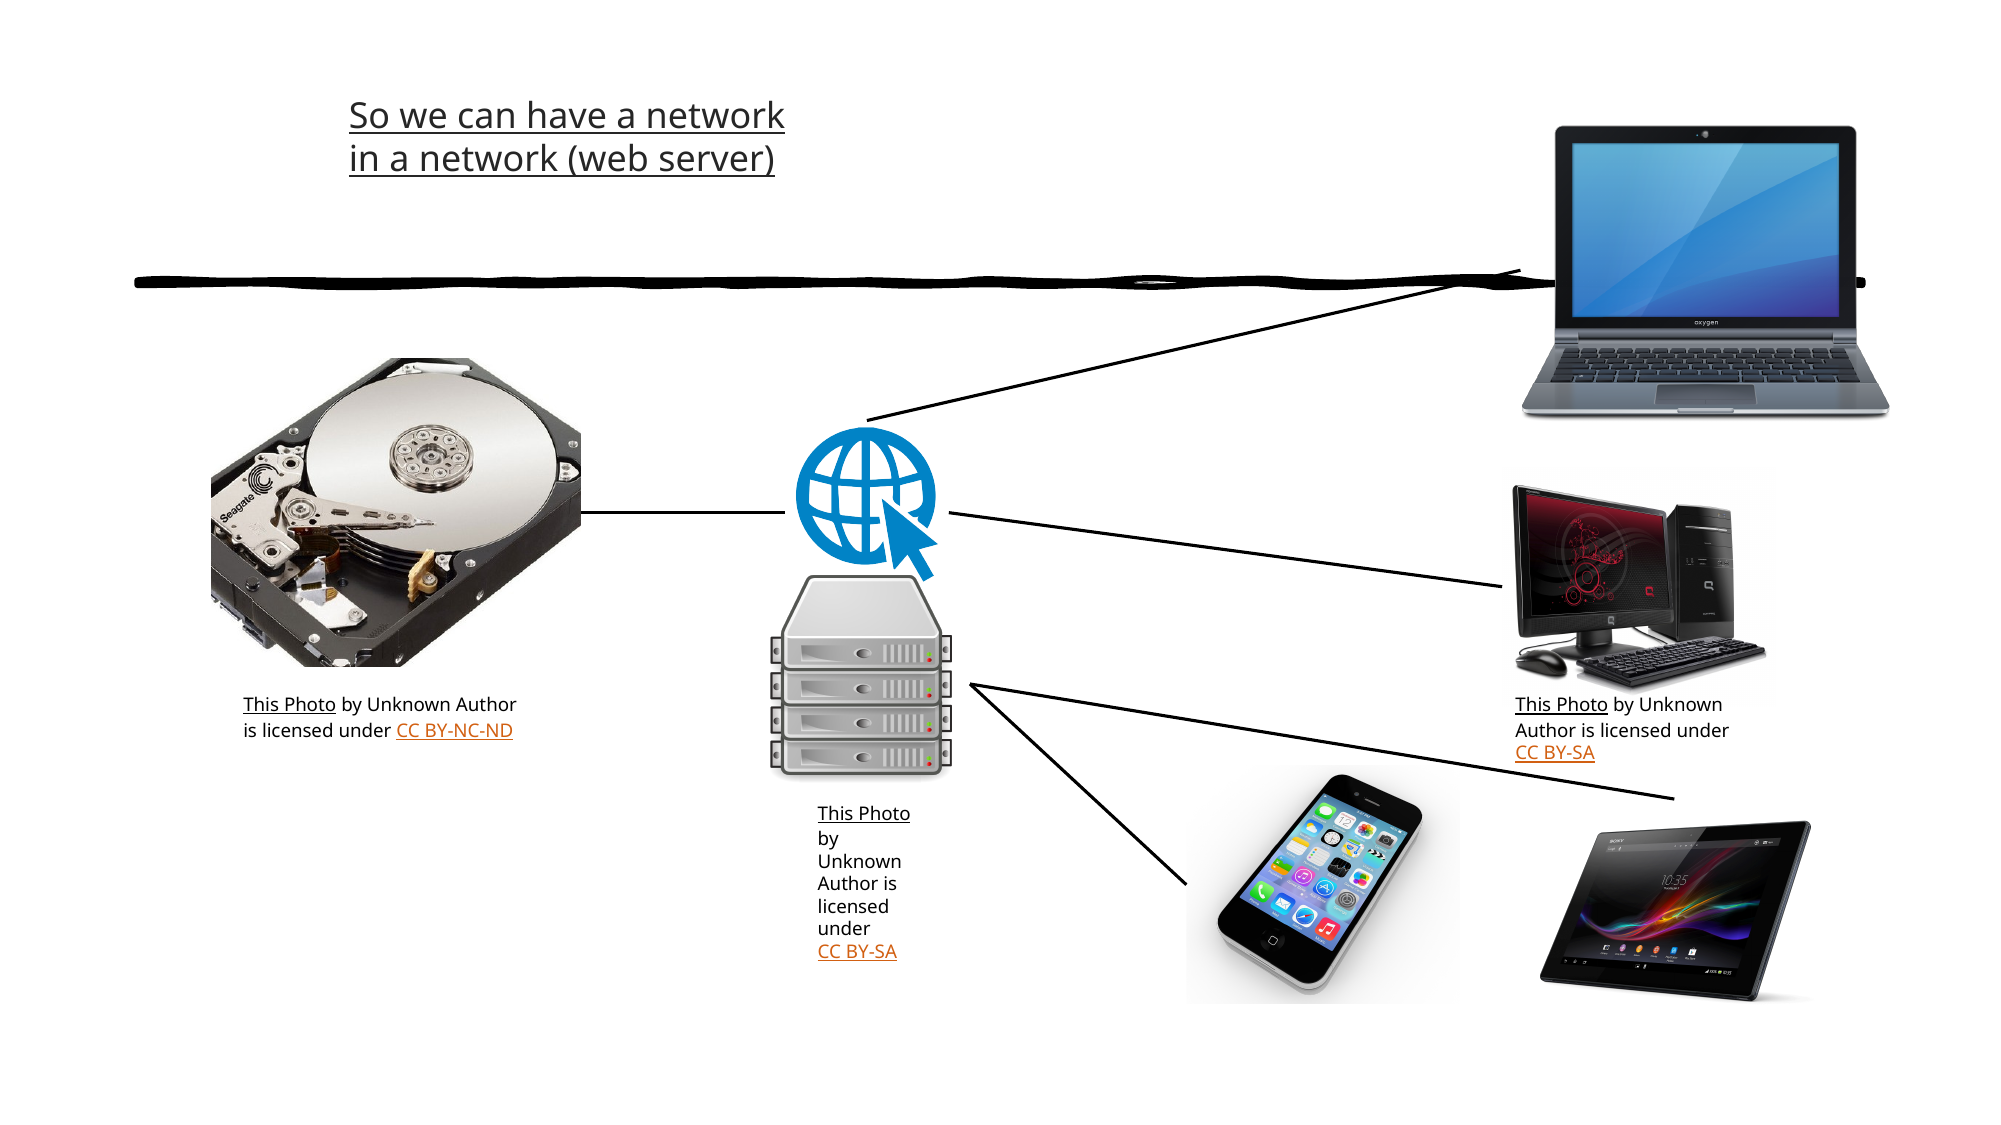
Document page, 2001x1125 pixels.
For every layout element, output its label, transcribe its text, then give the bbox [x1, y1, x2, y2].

picture [211, 358, 581, 667]
picture [760, 420, 970, 832]
picture [1502, 467, 1776, 707]
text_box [970, 684, 1675, 799]
picture [1520, 798, 1829, 1008]
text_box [866, 270, 1521, 421]
text_box So we can have a network in a network (web server) [333, 85, 803, 193]
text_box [970, 799, 1187, 885]
picture [1186, 799, 1460, 1005]
text_box This Photo by Unknown Author is licensed under CC BY-SA [802, 832, 941, 973]
text_box This Photo by Unknown Author is licensed under CC BY-NC-ND [228, 685, 537, 752]
text_box This Photo by Unknown Author is licensed under CC BY-SA [1675, 707, 1775, 774]
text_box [949, 512, 1503, 587]
picture [1520, 85, 1891, 456]
